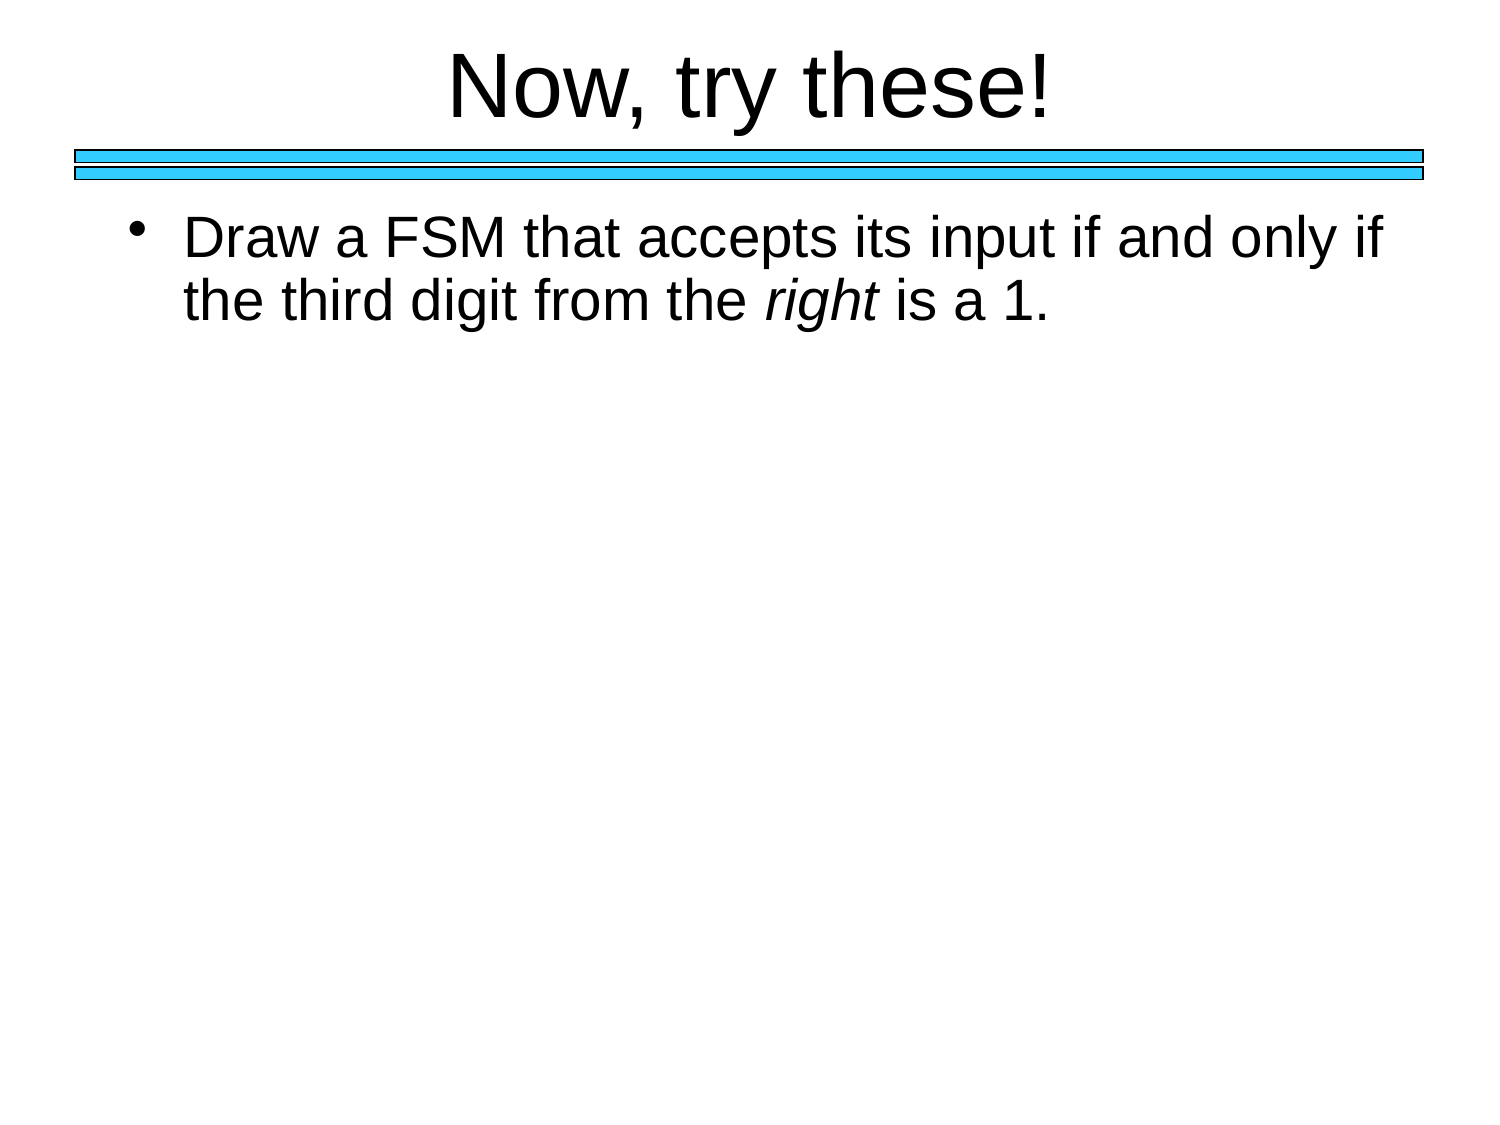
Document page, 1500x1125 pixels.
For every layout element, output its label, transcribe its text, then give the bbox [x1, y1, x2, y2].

list Draw a FSM that accepts its input if and only if the third digit from the right is a 1. [112, 200, 1463, 375]
title Now, try these! [112, 0, 1388, 148]
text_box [74, 149, 1424, 180]
